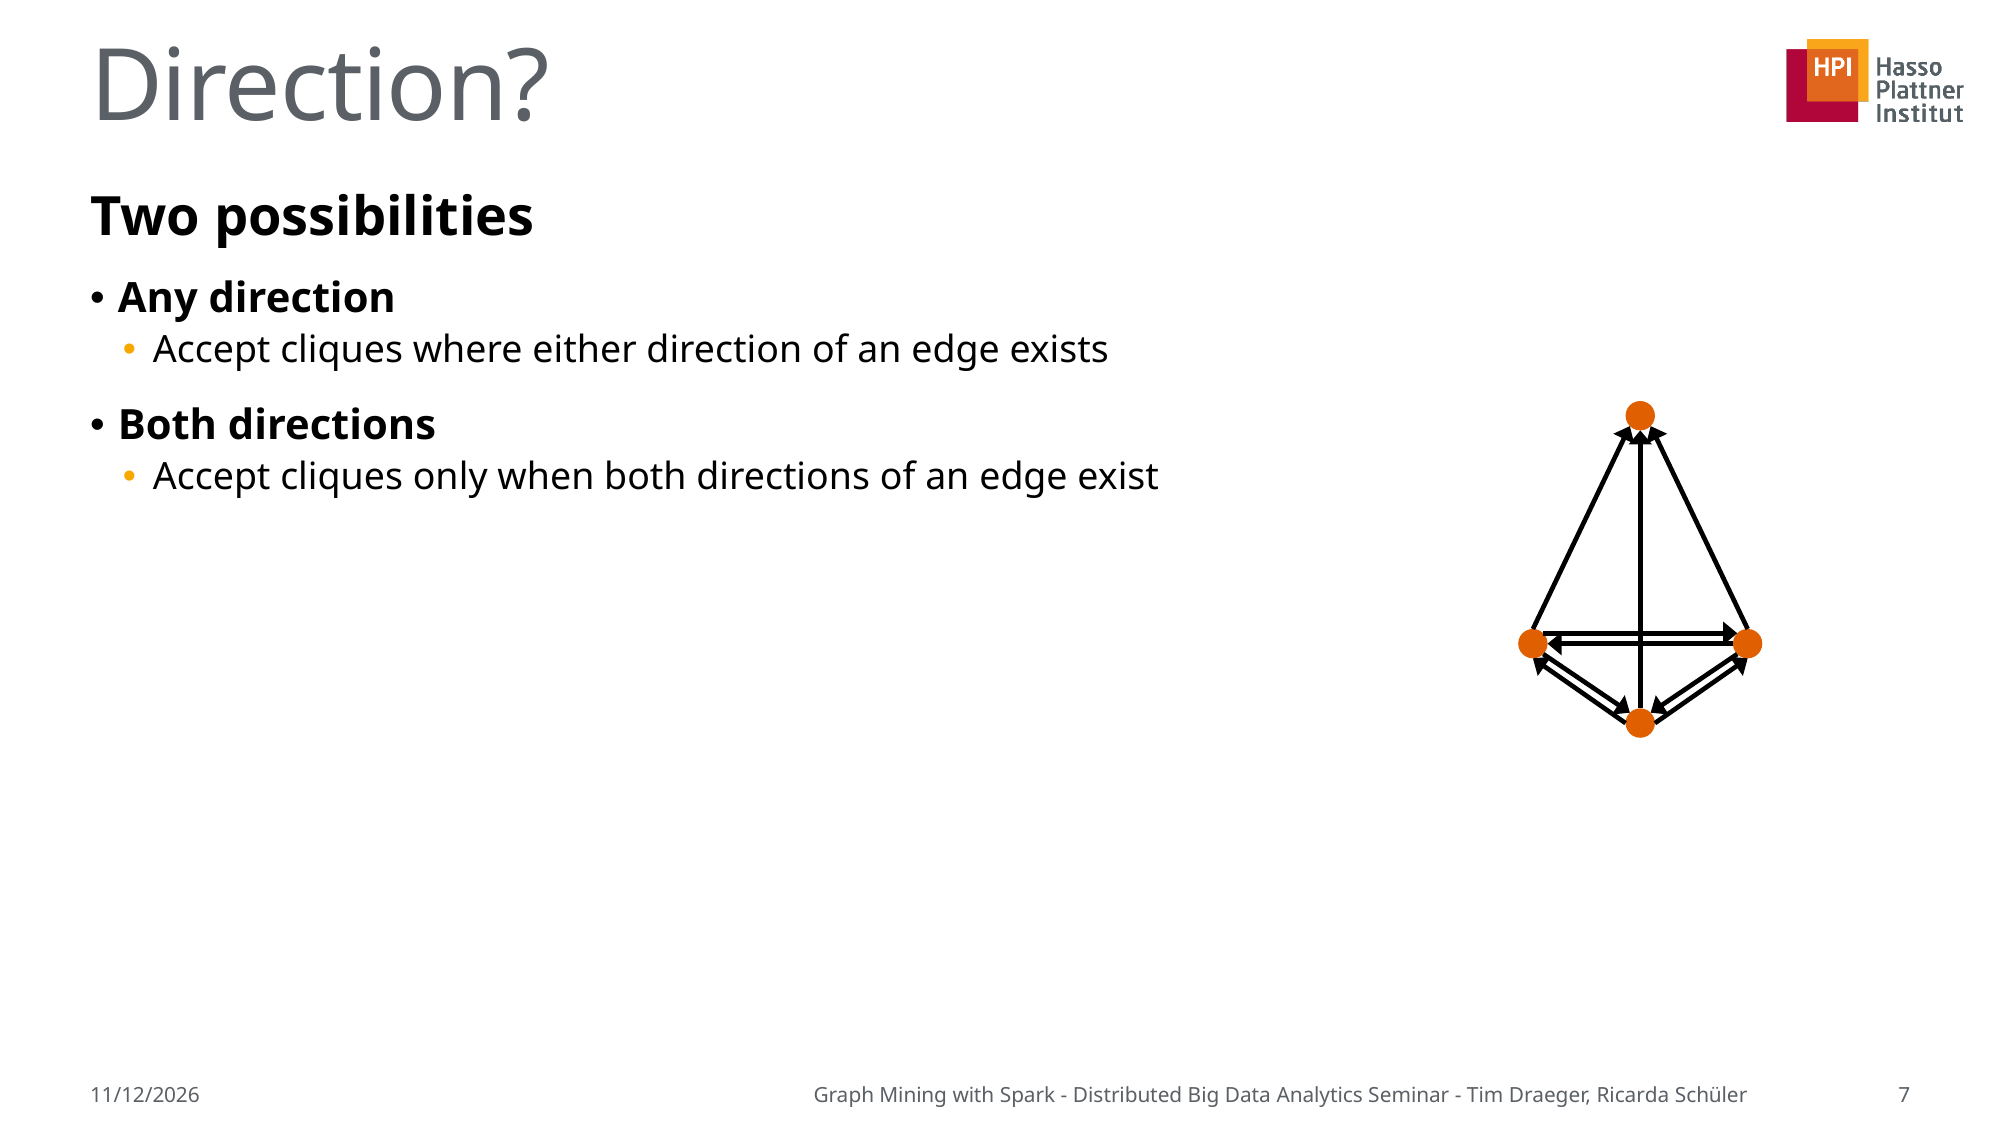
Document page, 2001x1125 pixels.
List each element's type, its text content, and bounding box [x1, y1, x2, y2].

text_box [1738, 630, 1764, 659]
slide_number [75, 1065, 233, 1125]
picture [1784, 35, 1966, 124]
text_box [1650, 653, 1738, 714]
text_box [1516, 628, 1548, 660]
text_box [1627, 714, 1655, 740]
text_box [1650, 425, 1749, 630]
text_box [1624, 399, 1657, 430]
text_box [1532, 657, 1627, 724]
slide_number 7 [1768, 1065, 1926, 1125]
list Two possibilities Any direction Accept cliques where either direction of an edge exists Both directions Accept cliques only when both directions of an edge exist [75, 181, 1906, 1033]
footer Graph Mining with Spark - Distributed Big Data Analytics Seminar - Tim Draeger, Ricarda Schüler [238, 1065, 1763, 1125]
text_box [1654, 657, 1749, 724]
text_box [1532, 425, 1631, 630]
title Direction? [75, 0, 1732, 149]
